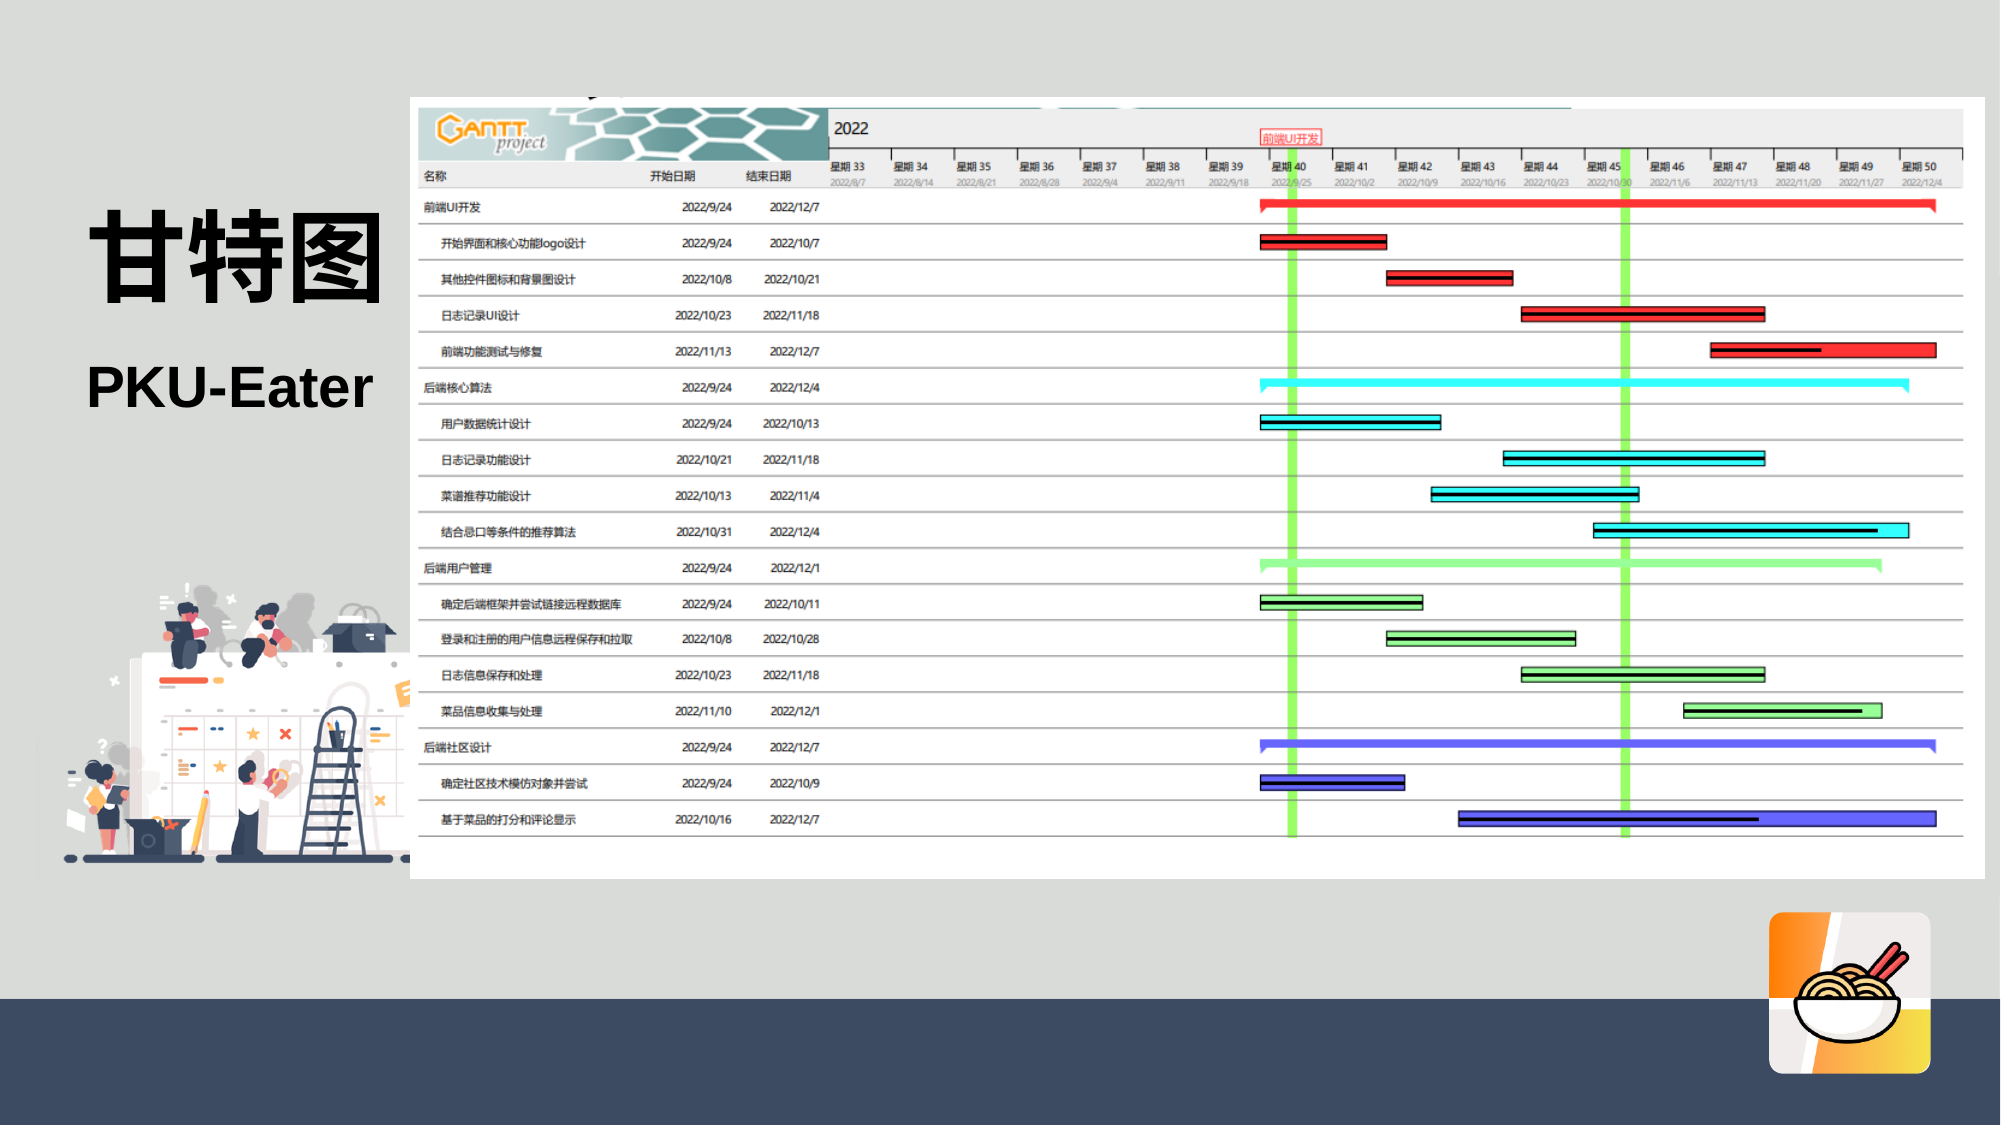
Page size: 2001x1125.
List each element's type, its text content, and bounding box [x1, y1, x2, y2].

title 甘特图 PKU-Eater [86, 134, 409, 439]
picture [0, 0, 2001, 1125]
